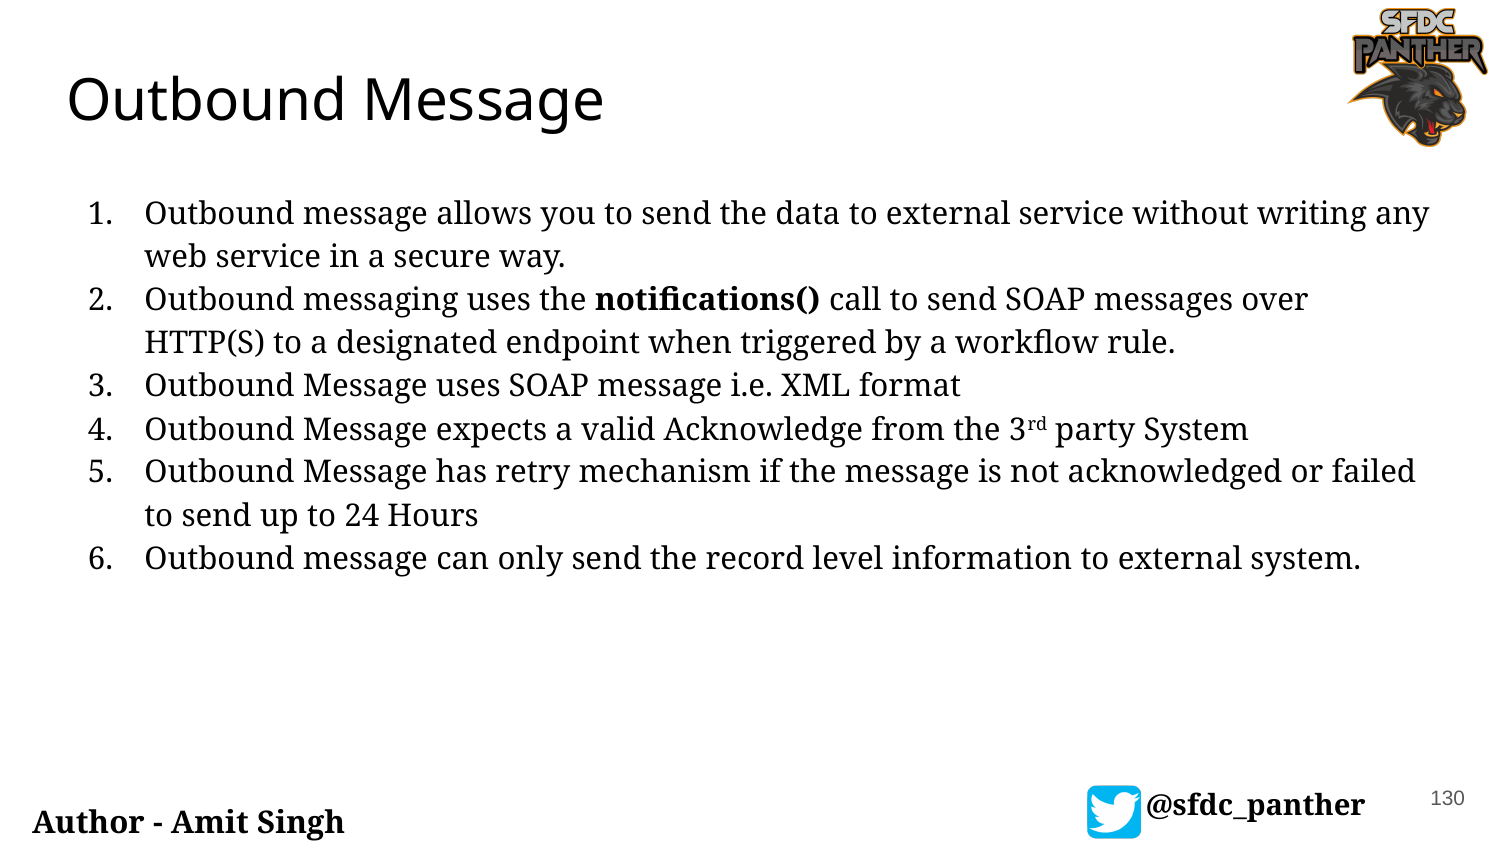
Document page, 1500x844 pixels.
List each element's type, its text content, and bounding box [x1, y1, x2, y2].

list Outbound message allows you to send the data to external service without writing any web service in a secure way. Outbound messaging uses the notifications() call to send SOAP messages over HTTP(S) to a designated endpoint when triggered by a workflow rule. Outbound Message uses SOAP message i.e. XML format Outbound Message expects a valid Acknowledge from the 3rd party System Outbound Message has retry mechanism if the message is not acknowledged or failed to send up to 24 Hours Outbound message can only send the record level information to external system. [51, 172, 1449, 734]
title Outbound Message [51, 47, 1449, 142]
picture [1347, 8, 1488, 147]
picture [1085, 784, 1144, 842]
slide_number 130 [1389, 764, 1480, 830]
